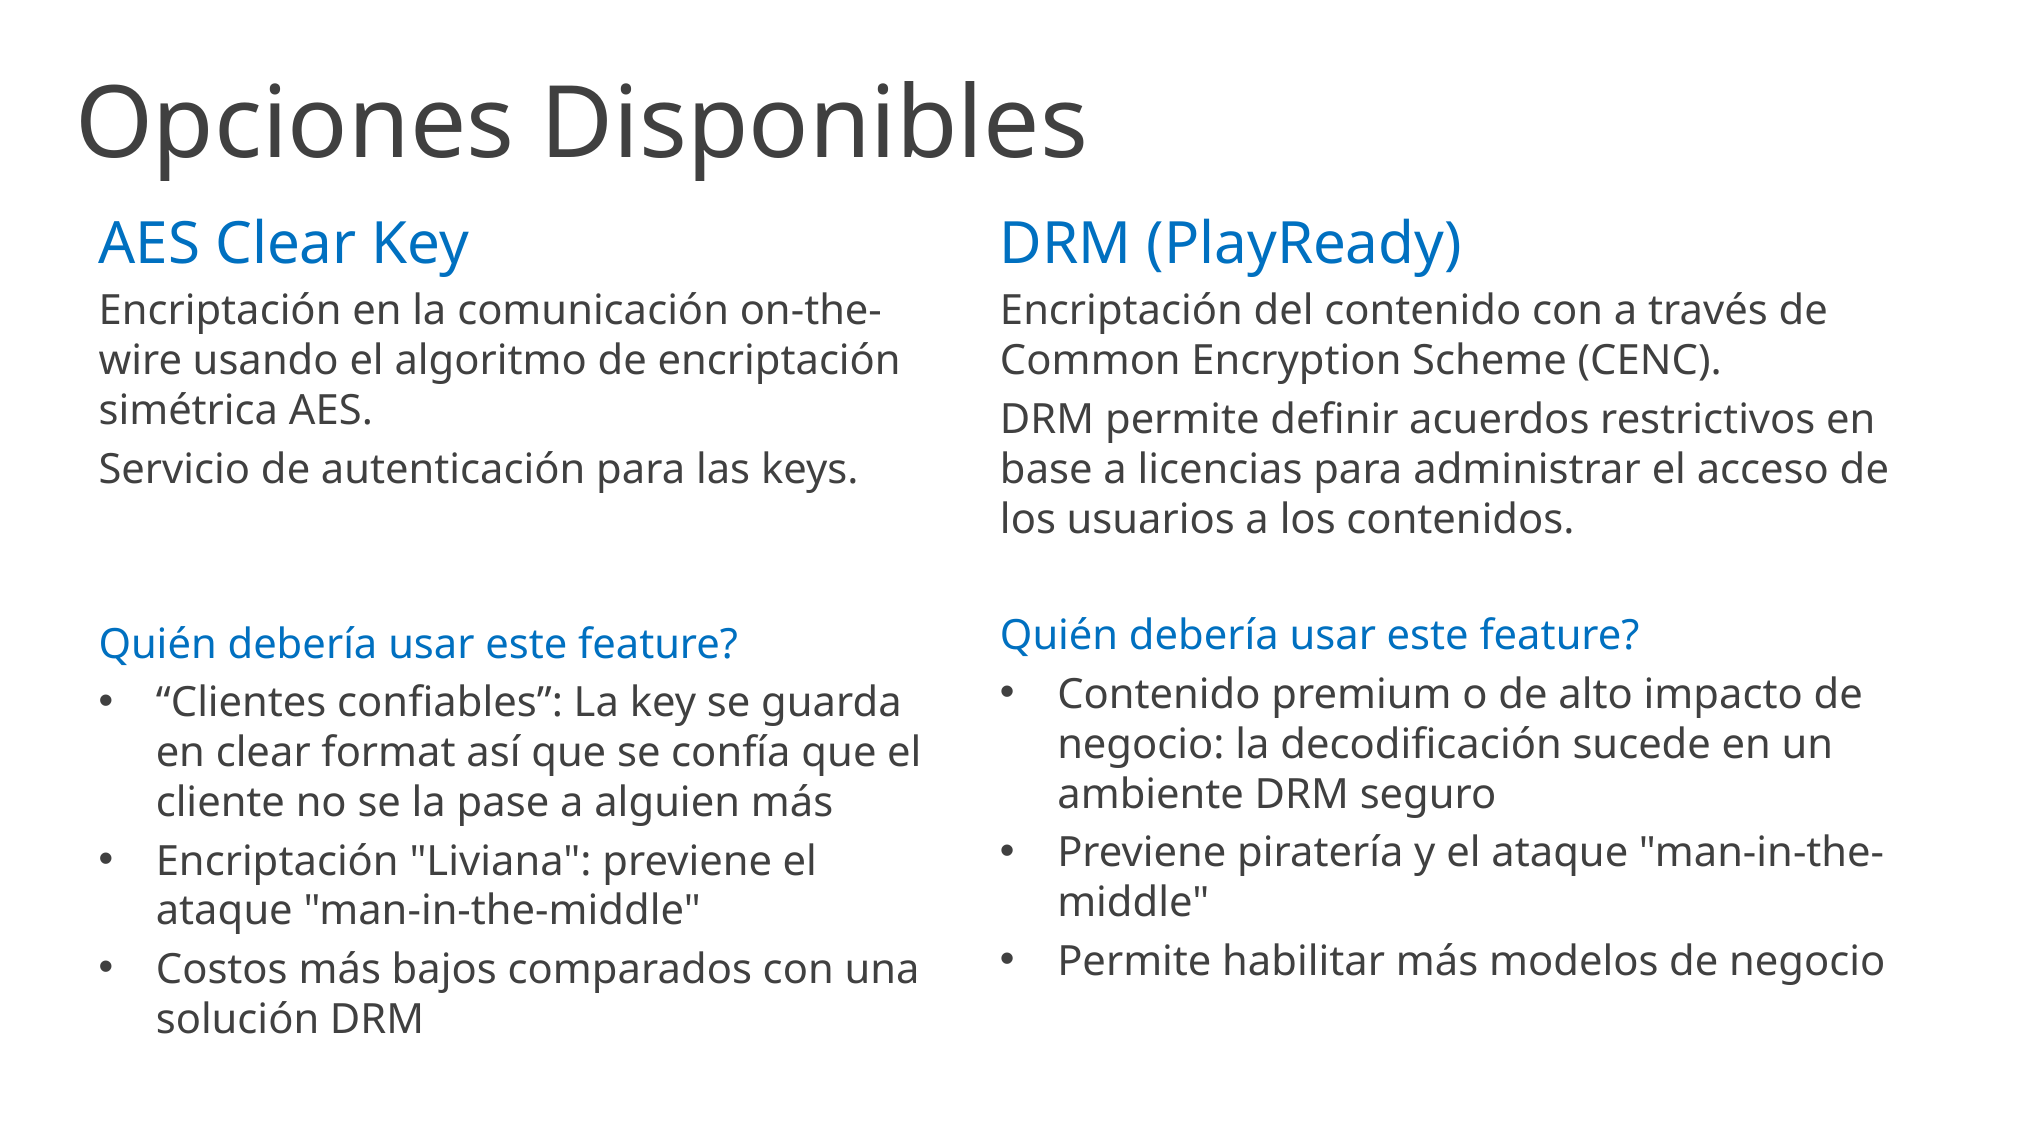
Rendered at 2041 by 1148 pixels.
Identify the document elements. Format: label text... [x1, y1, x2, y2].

text_box Opciones Disponibles [45, 33, 1995, 184]
text_box DRM (PlayReady) Encriptación del contenido con a través de Common Encryption Scheme (CENC). DRM permite definir acuerdos restrictivos en base a licencias para administrar el acceso de los usuarios a los contenidos. Quién debería usar este feature? Contenido premium o de alto impacto de negocio: la decodificación sucede en un ambiente DRM seguro Previene piratería y el ataque "man-in-the-middle" Permite habilitar más modelos de negocio [985, 197, 1957, 1041]
text_box AES Clear Key Encriptación en la comunicación on-the-wire usando el algoritmo de encriptación simétrica AES. Servicio de autenticación para las keys. Quién debería usar este feature? “Clientes confiables”: La key se guarda en clear format así que se confía que el cliente no se la pase a alguien más Encriptación "Liviana": previene el ataque "man-in-the-middle" Costos más bajos comparados con una solución DRM [83, 197, 974, 1098]
